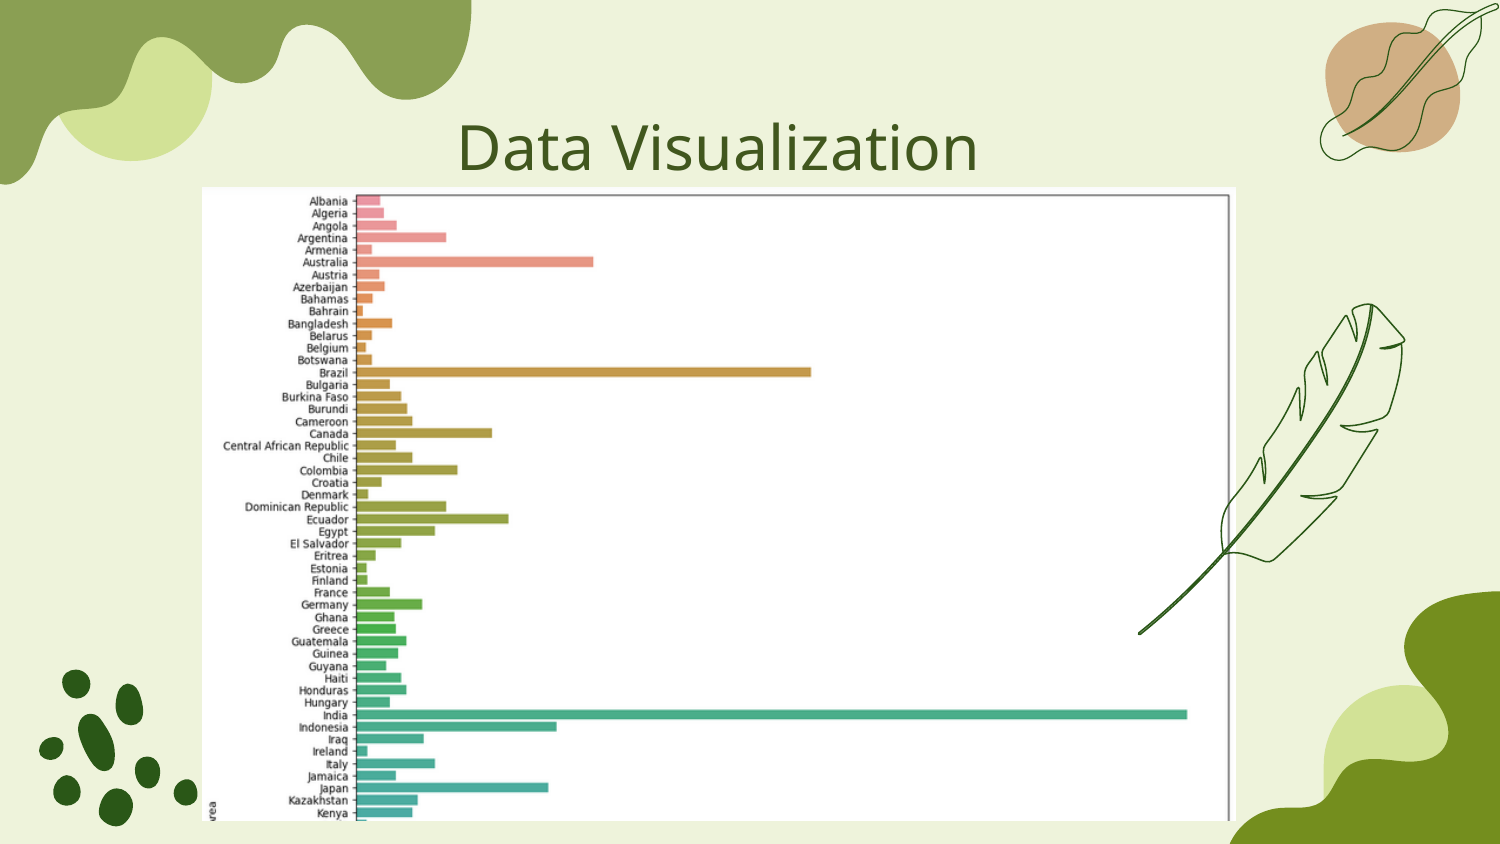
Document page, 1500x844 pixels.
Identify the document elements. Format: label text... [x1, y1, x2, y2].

picture [202, 186, 1236, 822]
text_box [1199, 280, 1332, 678]
title Data Visualization [86, 93, 1351, 188]
